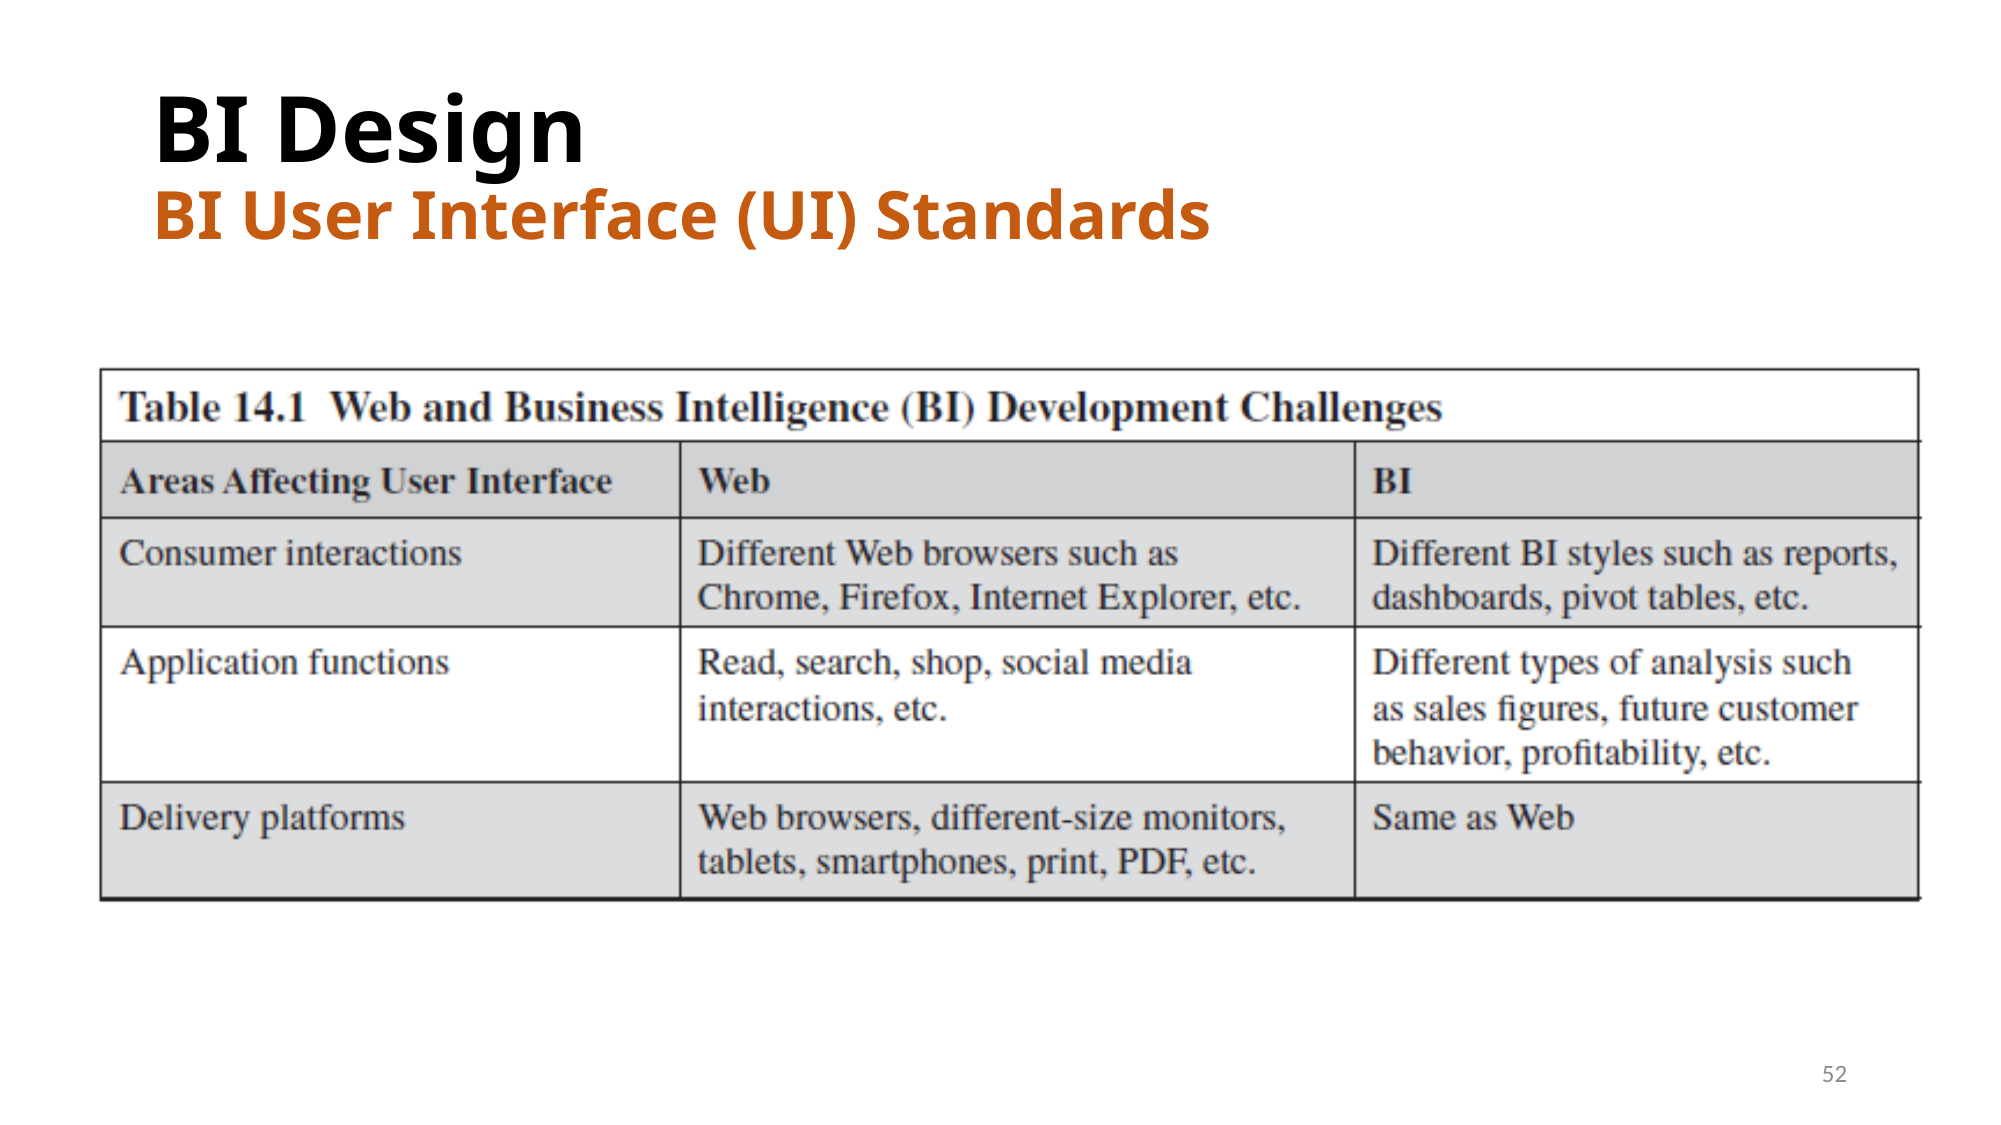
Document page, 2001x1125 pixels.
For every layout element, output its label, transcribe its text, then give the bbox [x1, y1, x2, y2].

slide_number 52 [1412, 1042, 1863, 1103]
picture [77, 348, 1941, 930]
title BI Design BI User Interface (UI) Standards [137, 59, 1863, 278]
